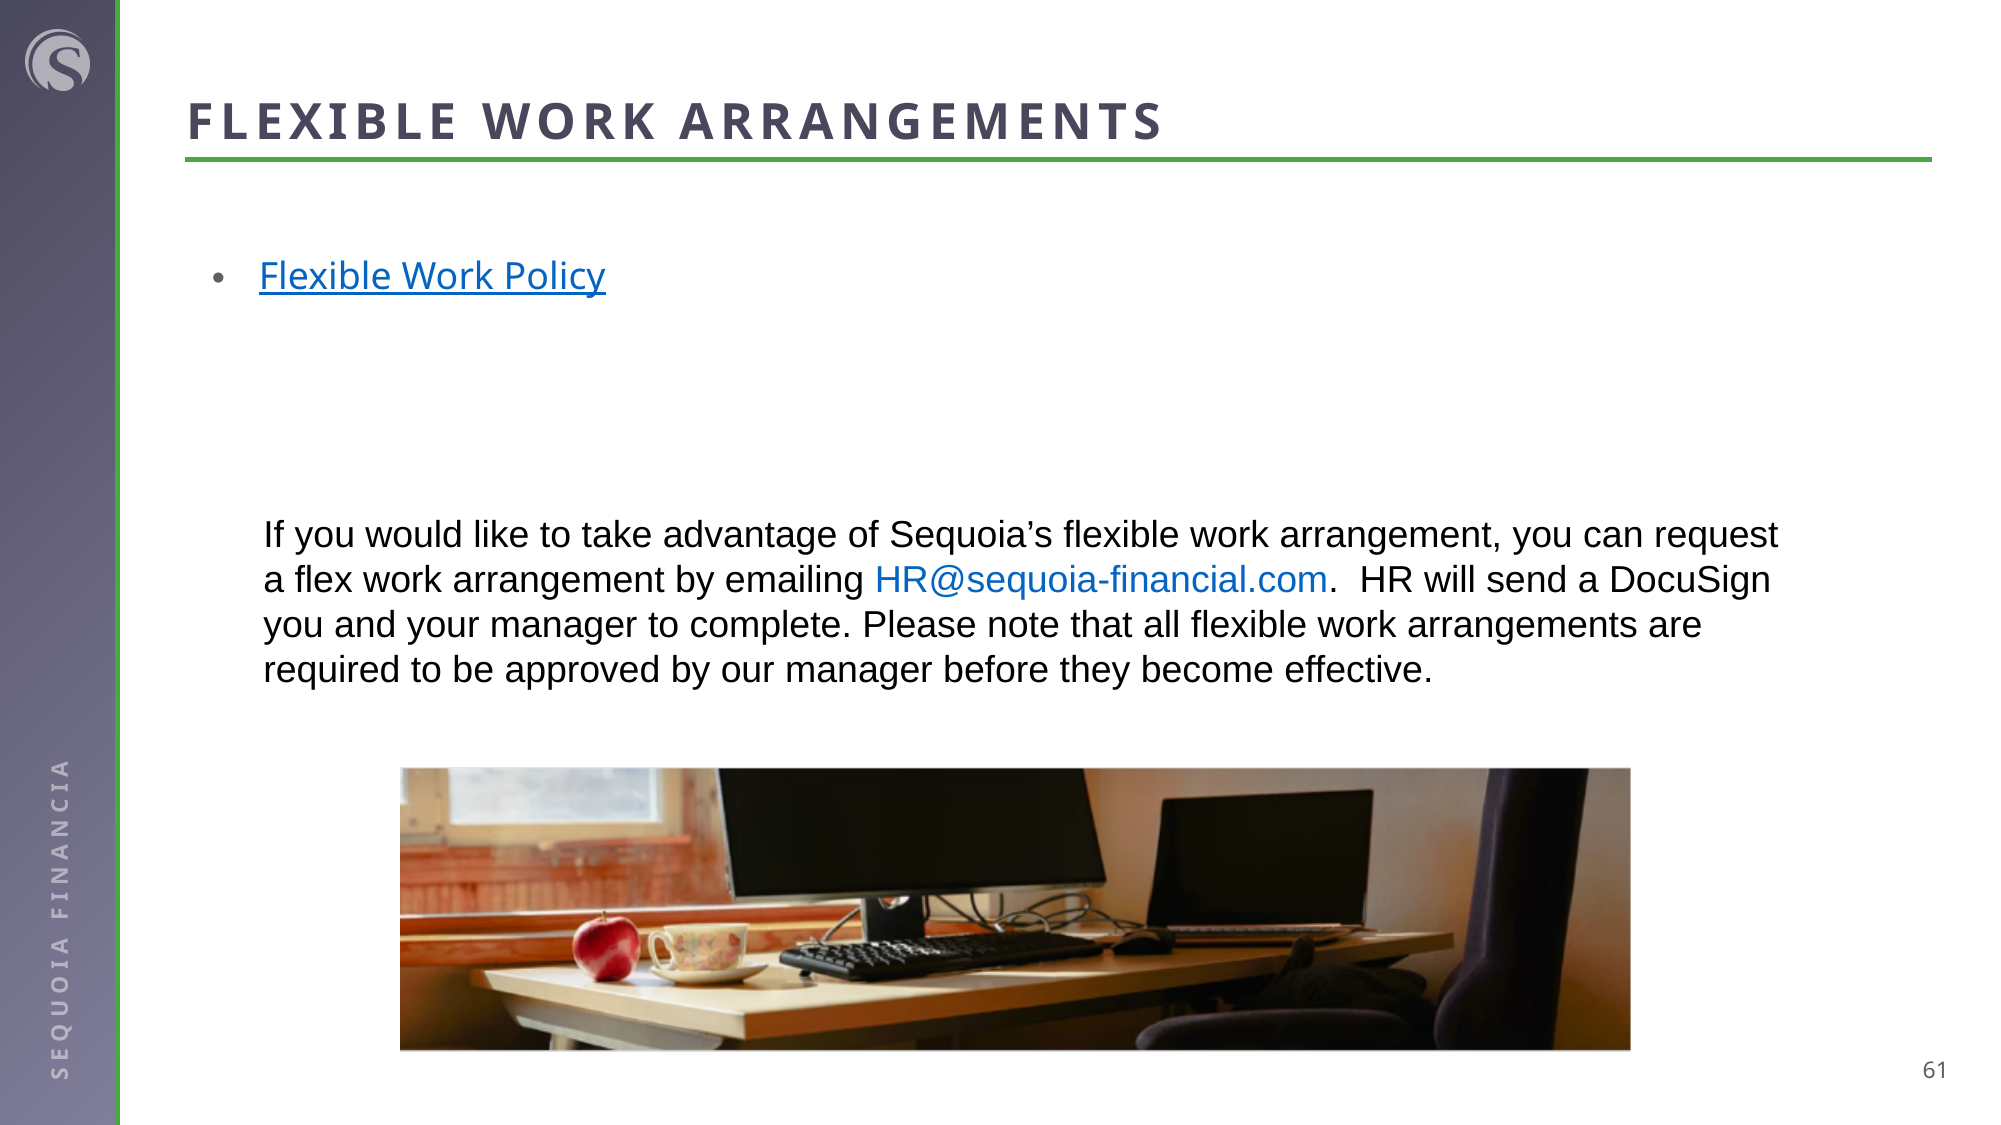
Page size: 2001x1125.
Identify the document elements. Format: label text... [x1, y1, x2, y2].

title FLEXIBLE WORK ARRANGEMENTS [171, 88, 1933, 159]
text_box Flexible Work Policy [197, 244, 1933, 310]
slide_number 61 [1879, 1048, 1964, 1109]
picture [400, 767, 1634, 1052]
text_box If you would like to take advantage of Sequoia’s flexible work arrangement, you can request a flex work arrangement by emailing HR@sequoia-financial.com. HR will send a DocuSign you and your manager to complete. Please note that all flexible work arrangements are required to be approved by our manager before they become effective. [248, 502, 1823, 698]
